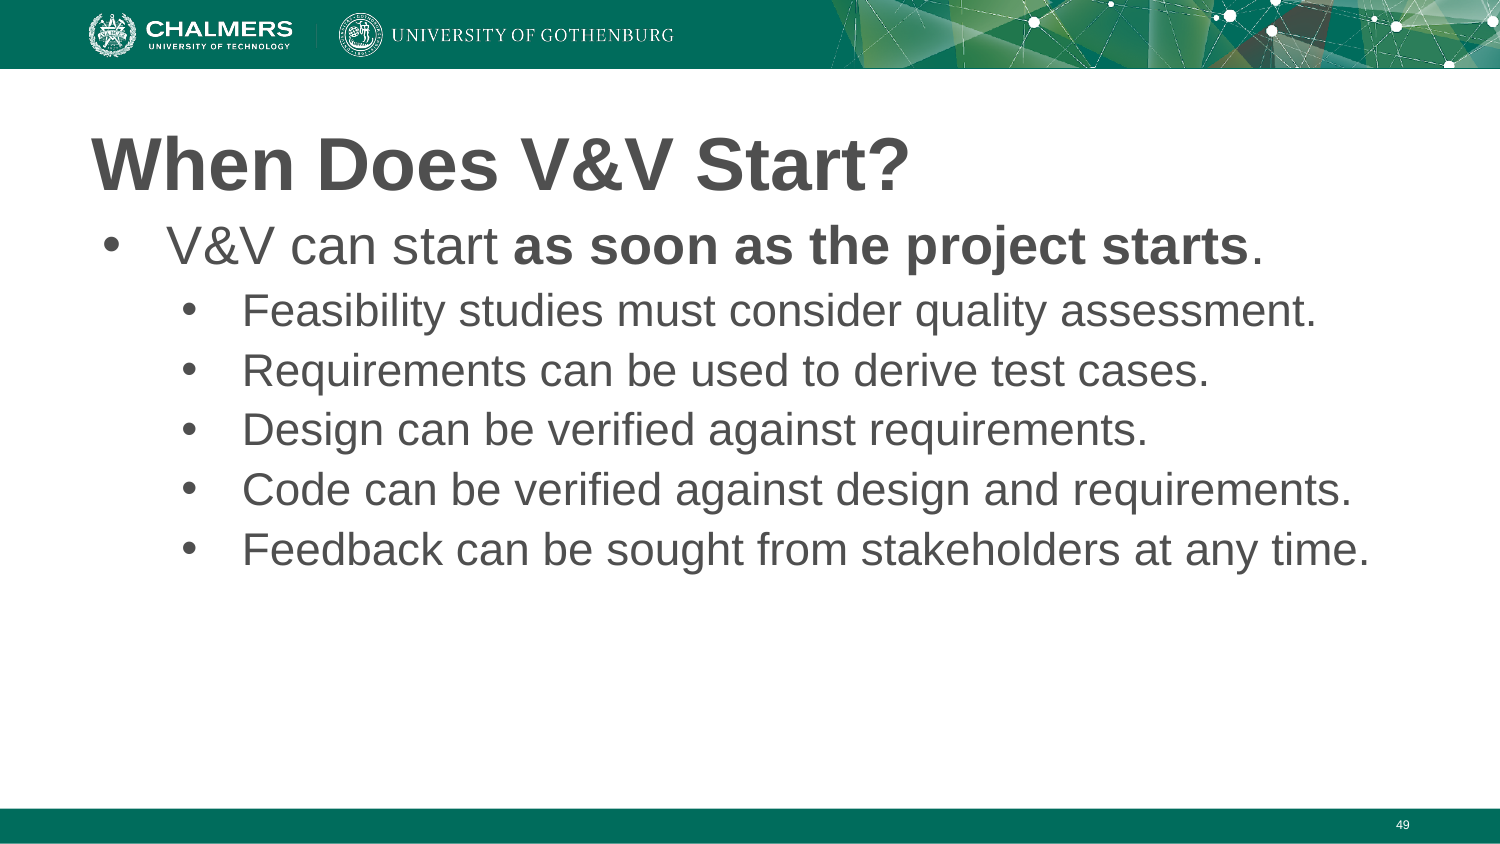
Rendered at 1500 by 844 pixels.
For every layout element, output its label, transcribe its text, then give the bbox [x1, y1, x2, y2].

slide_number ‹#› [1074, 809, 1425, 844]
list V&V can start as soon as the project starts. Feasibility studies must consider quality assessment. Requirements can be used to derive test cases. Design can be verified against requirements. Code can be verified against design and requirements. Feedback can be sought from stakeholders at any time. [76, 210, 1425, 782]
picture [64, 0, 696, 85]
picture [759, 0, 1500, 68]
title When Does V&V Start? [76, 100, 1425, 210]
